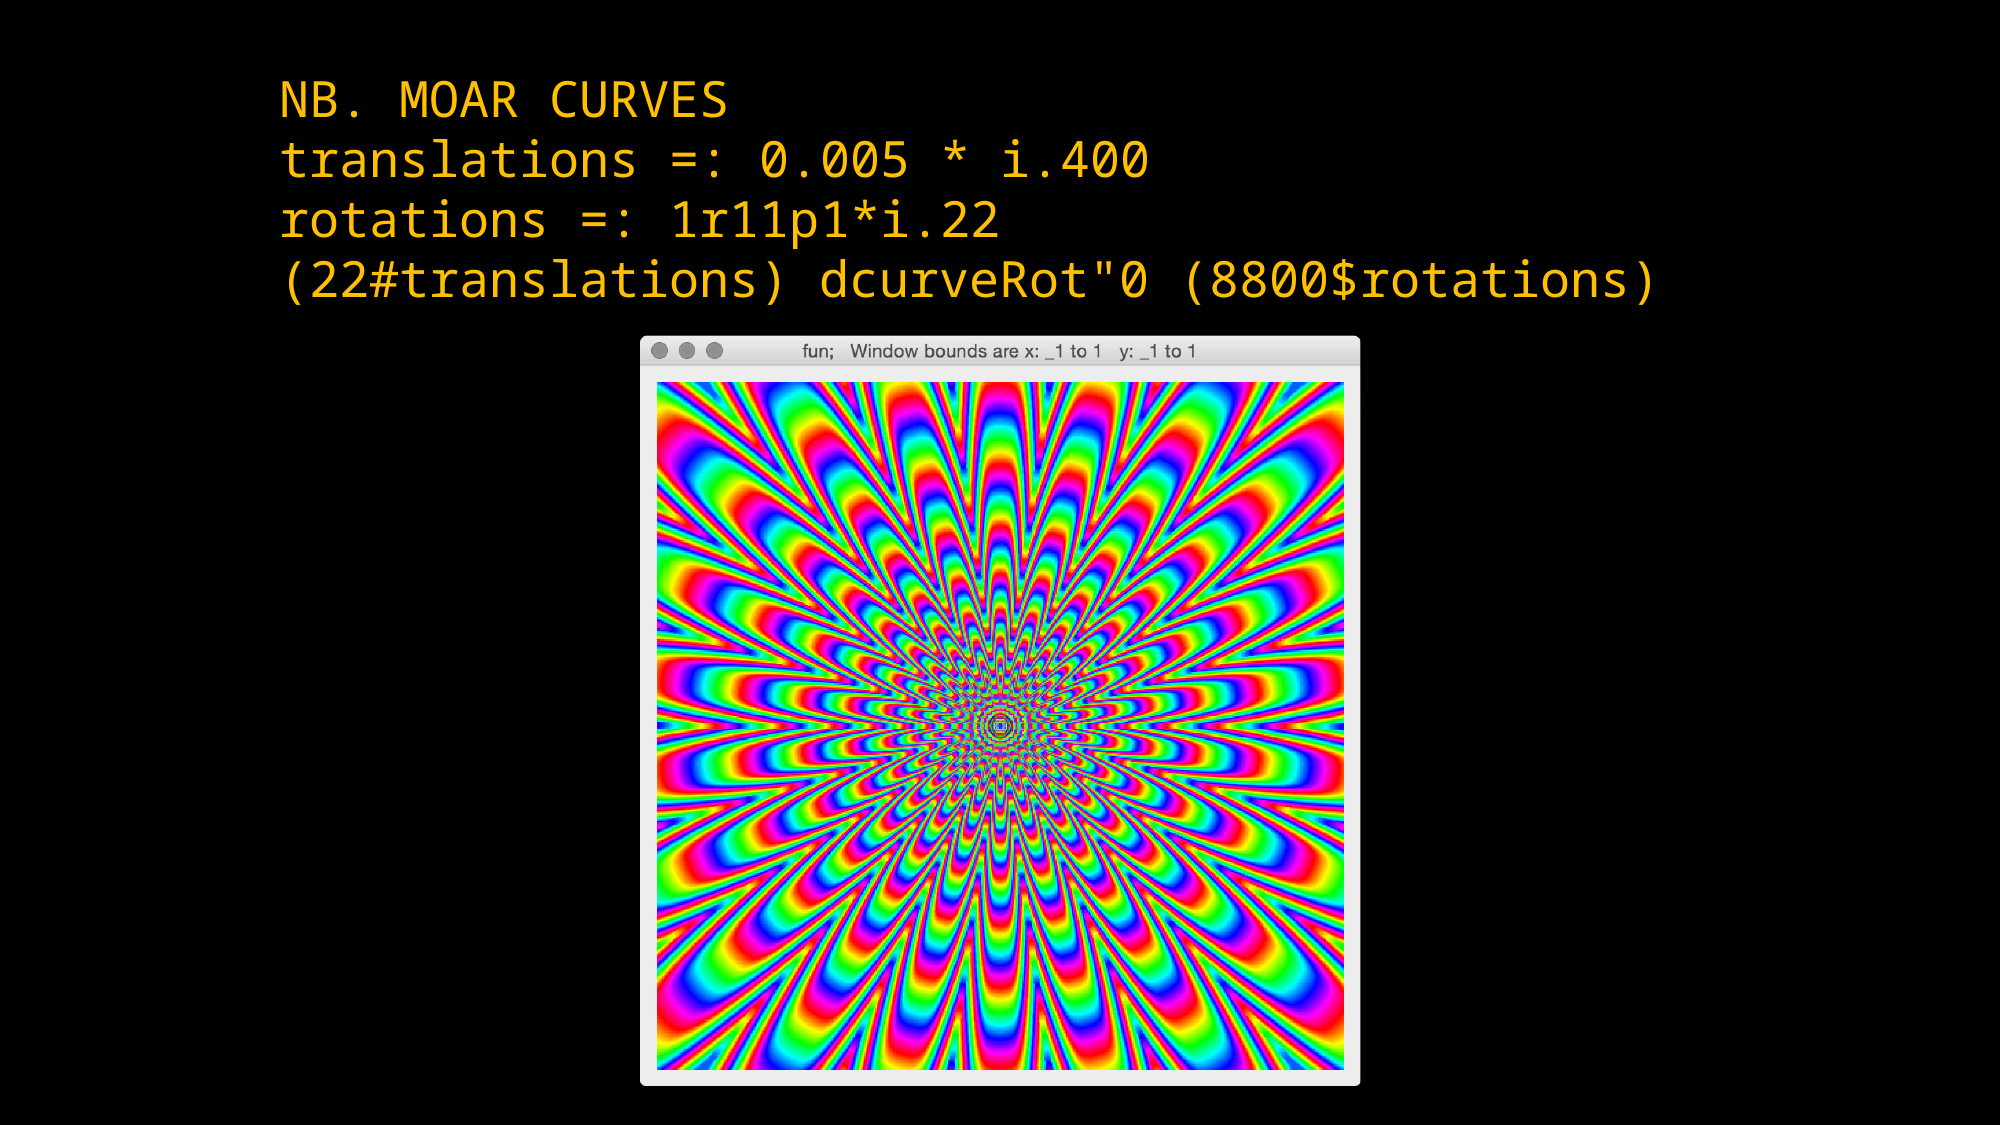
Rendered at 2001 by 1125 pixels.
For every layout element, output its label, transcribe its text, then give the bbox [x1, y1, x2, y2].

text_box NB. MOAR CURVES translations =: 0.005 * i.400 rotations =: 1r11p1*i.22 (22#translations) dcurveRot"0 (8800$rotations) [114, 60, 2000, 436]
picture [562, 291, 1437, 1125]
